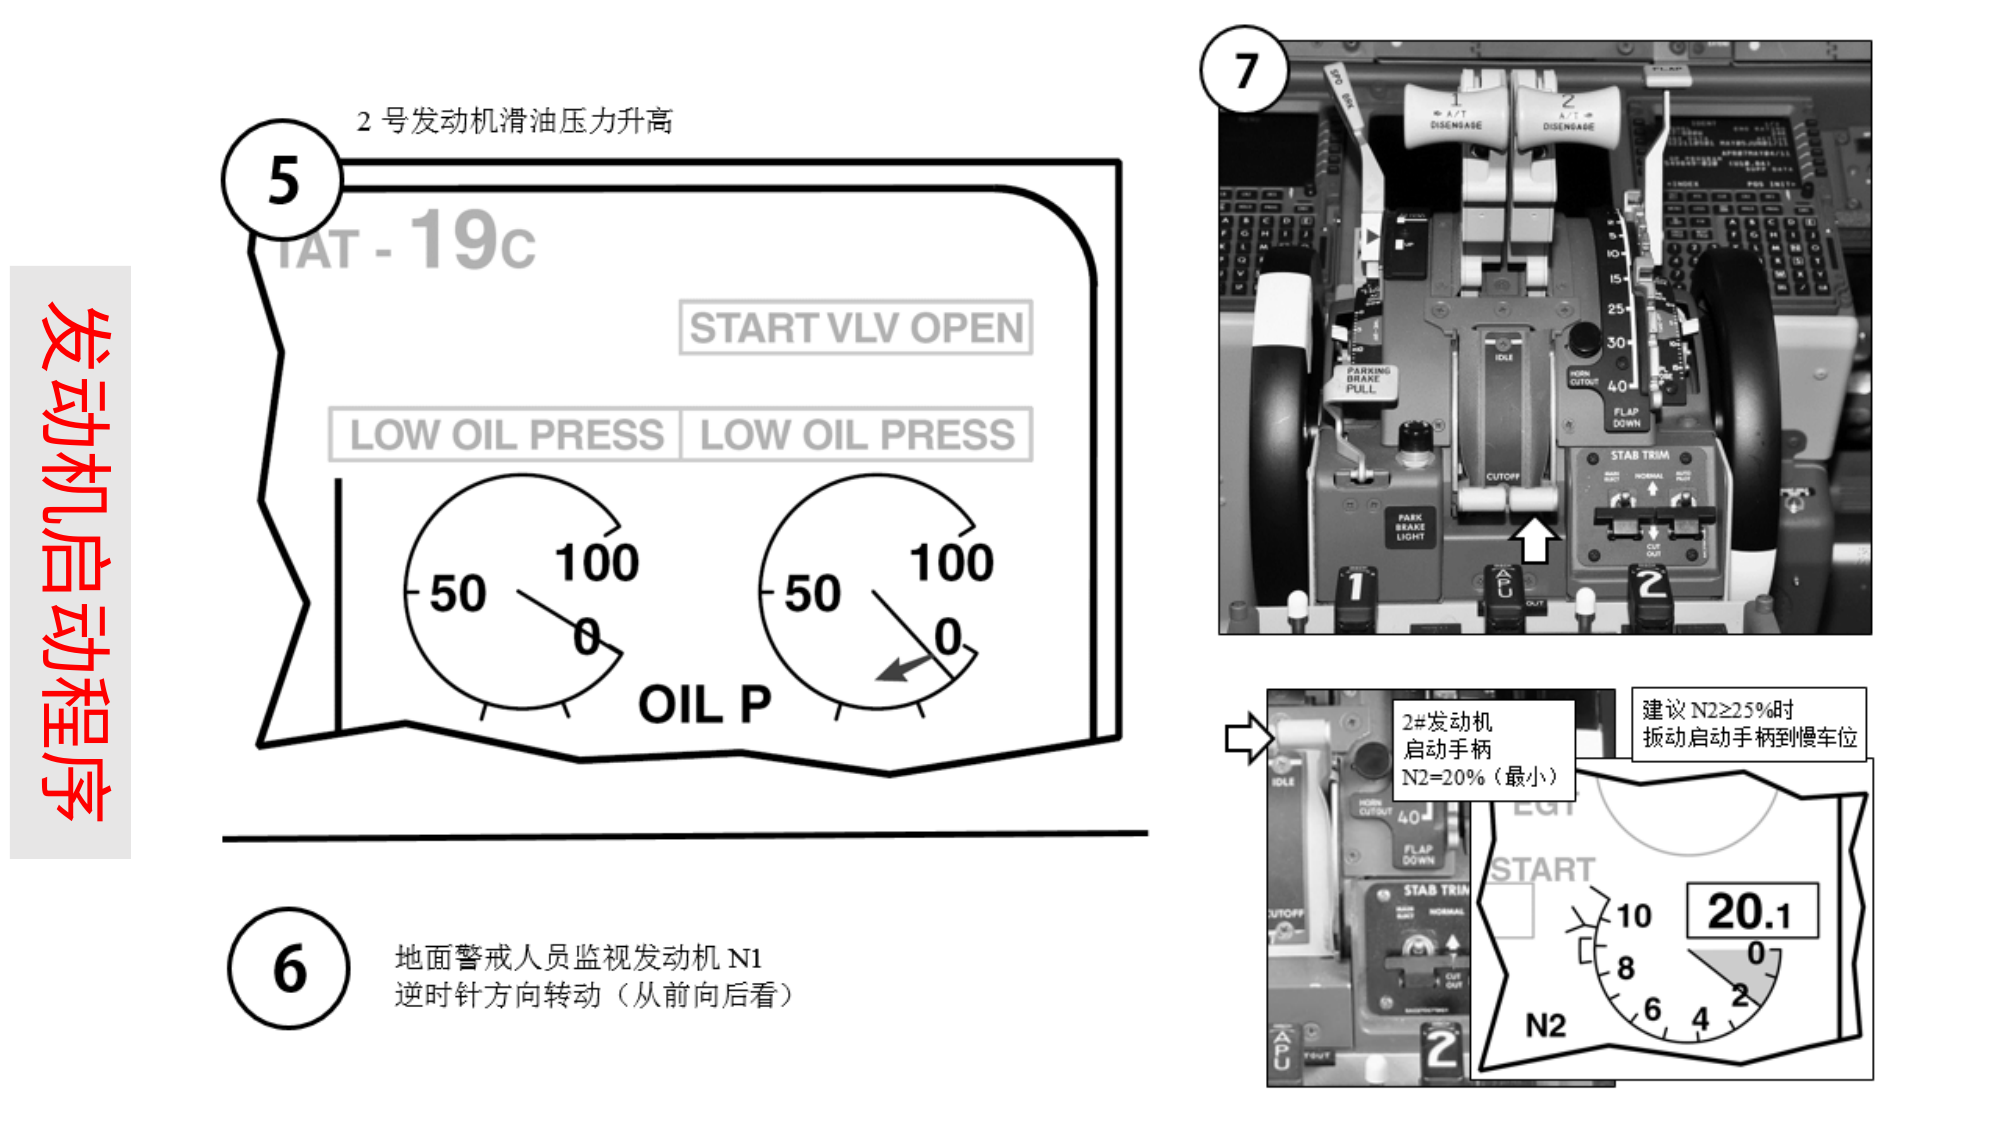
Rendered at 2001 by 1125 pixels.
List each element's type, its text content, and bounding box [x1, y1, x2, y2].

text_box 发动机启动程序 [9, 265, 131, 859]
picture [1179, 18, 1890, 1107]
picture [207, 81, 1156, 1043]
